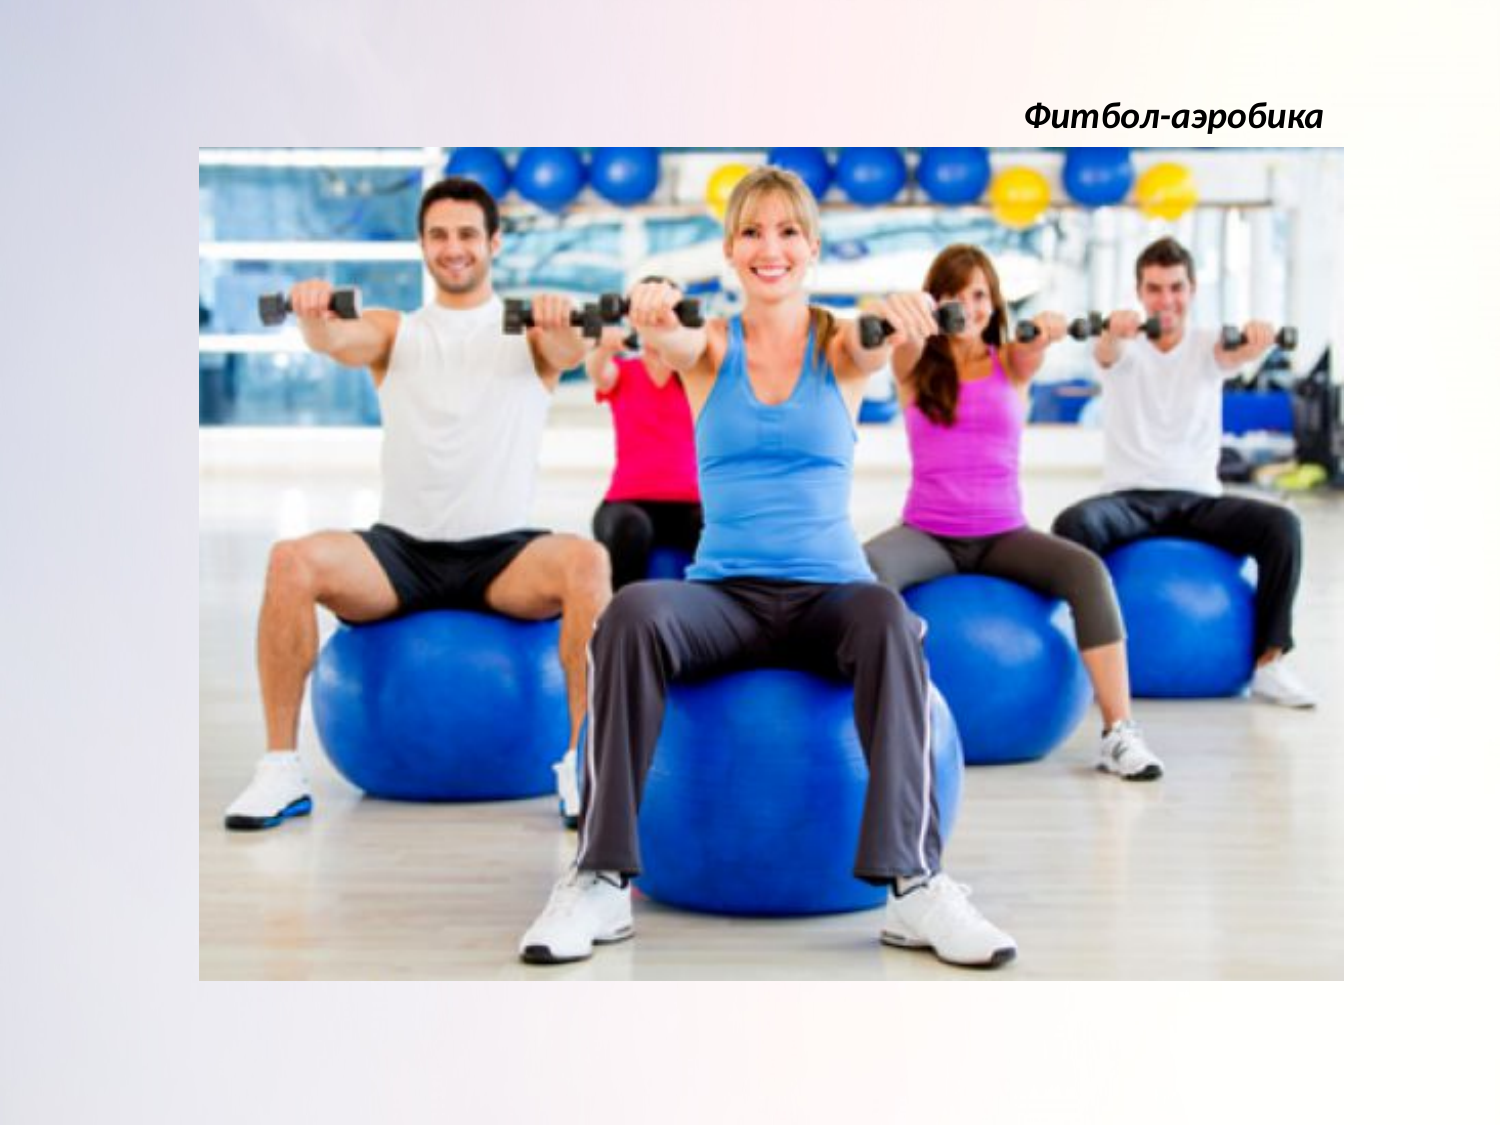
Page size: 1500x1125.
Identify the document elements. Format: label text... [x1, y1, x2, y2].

text_box Фитбол-аэробика [1008, 84, 1340, 144]
picture [0, 0, 1500, 1125]
